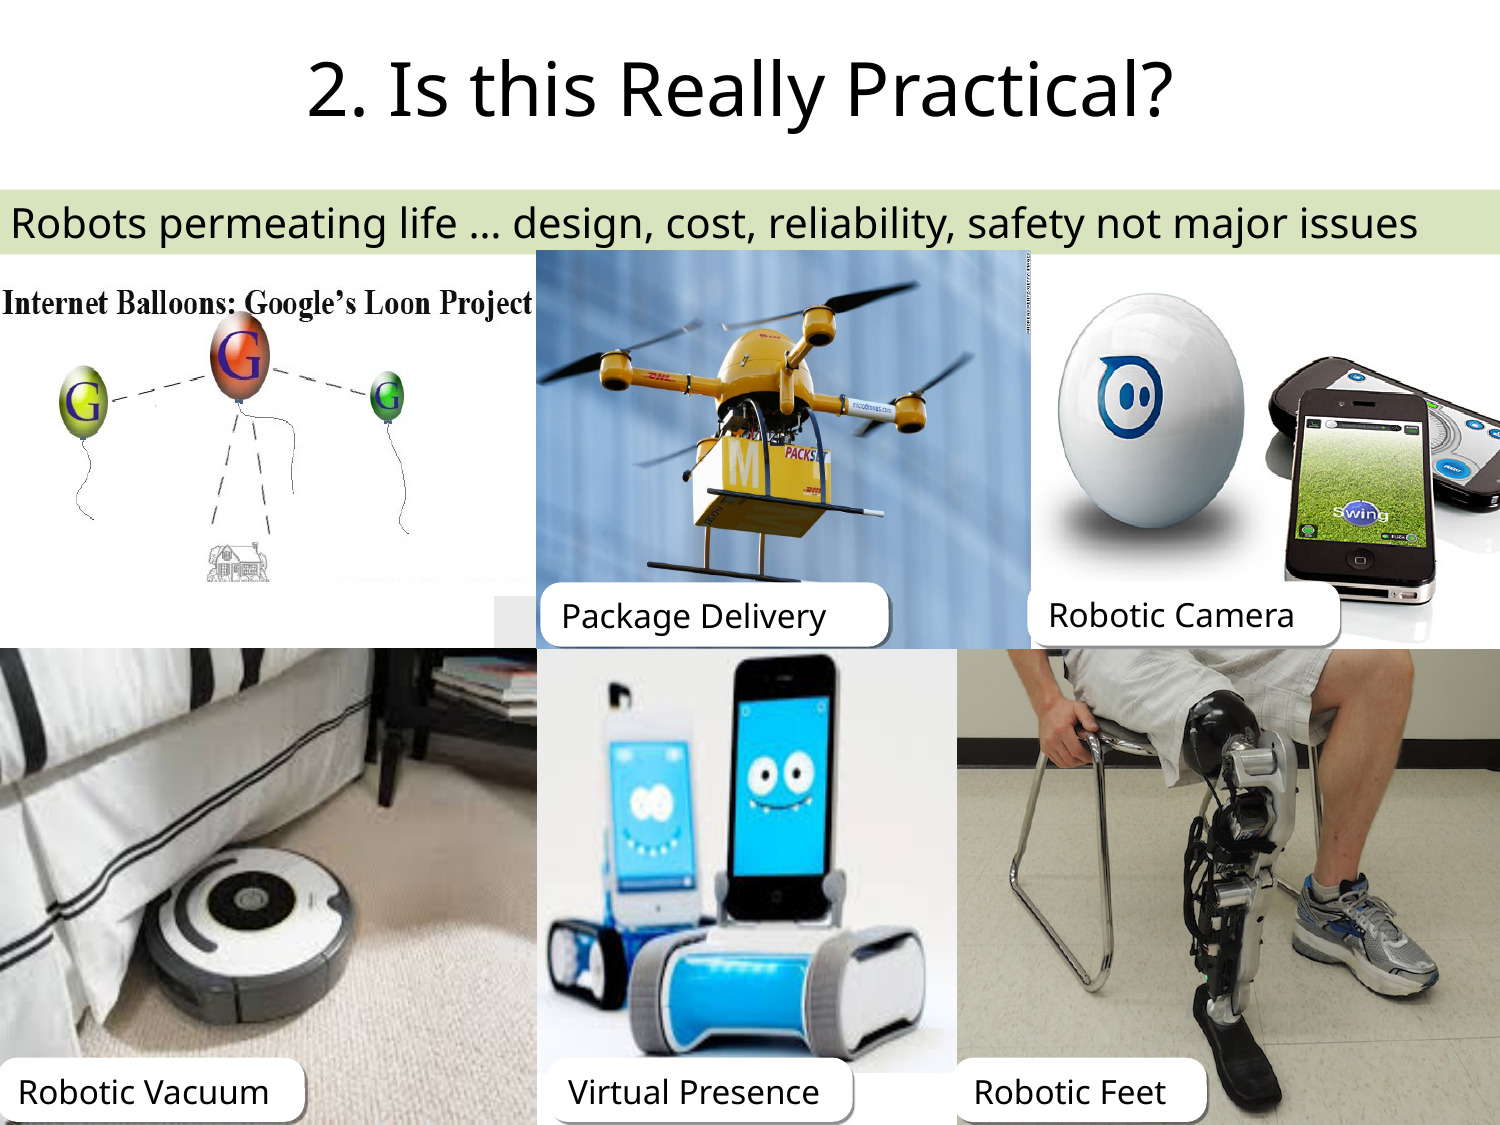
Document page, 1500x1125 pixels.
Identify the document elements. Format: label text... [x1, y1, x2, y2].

text_box 2. Is this Really Practical? [0, 33, 1481, 176]
picture [0, 249, 1500, 1125]
text_box Robots permeating life … design, cost, reliability, safety not major issues [0, 189, 1500, 255]
text_box Virtual Presence [547, 1080, 853, 1122]
picture [1, 284, 532, 582]
